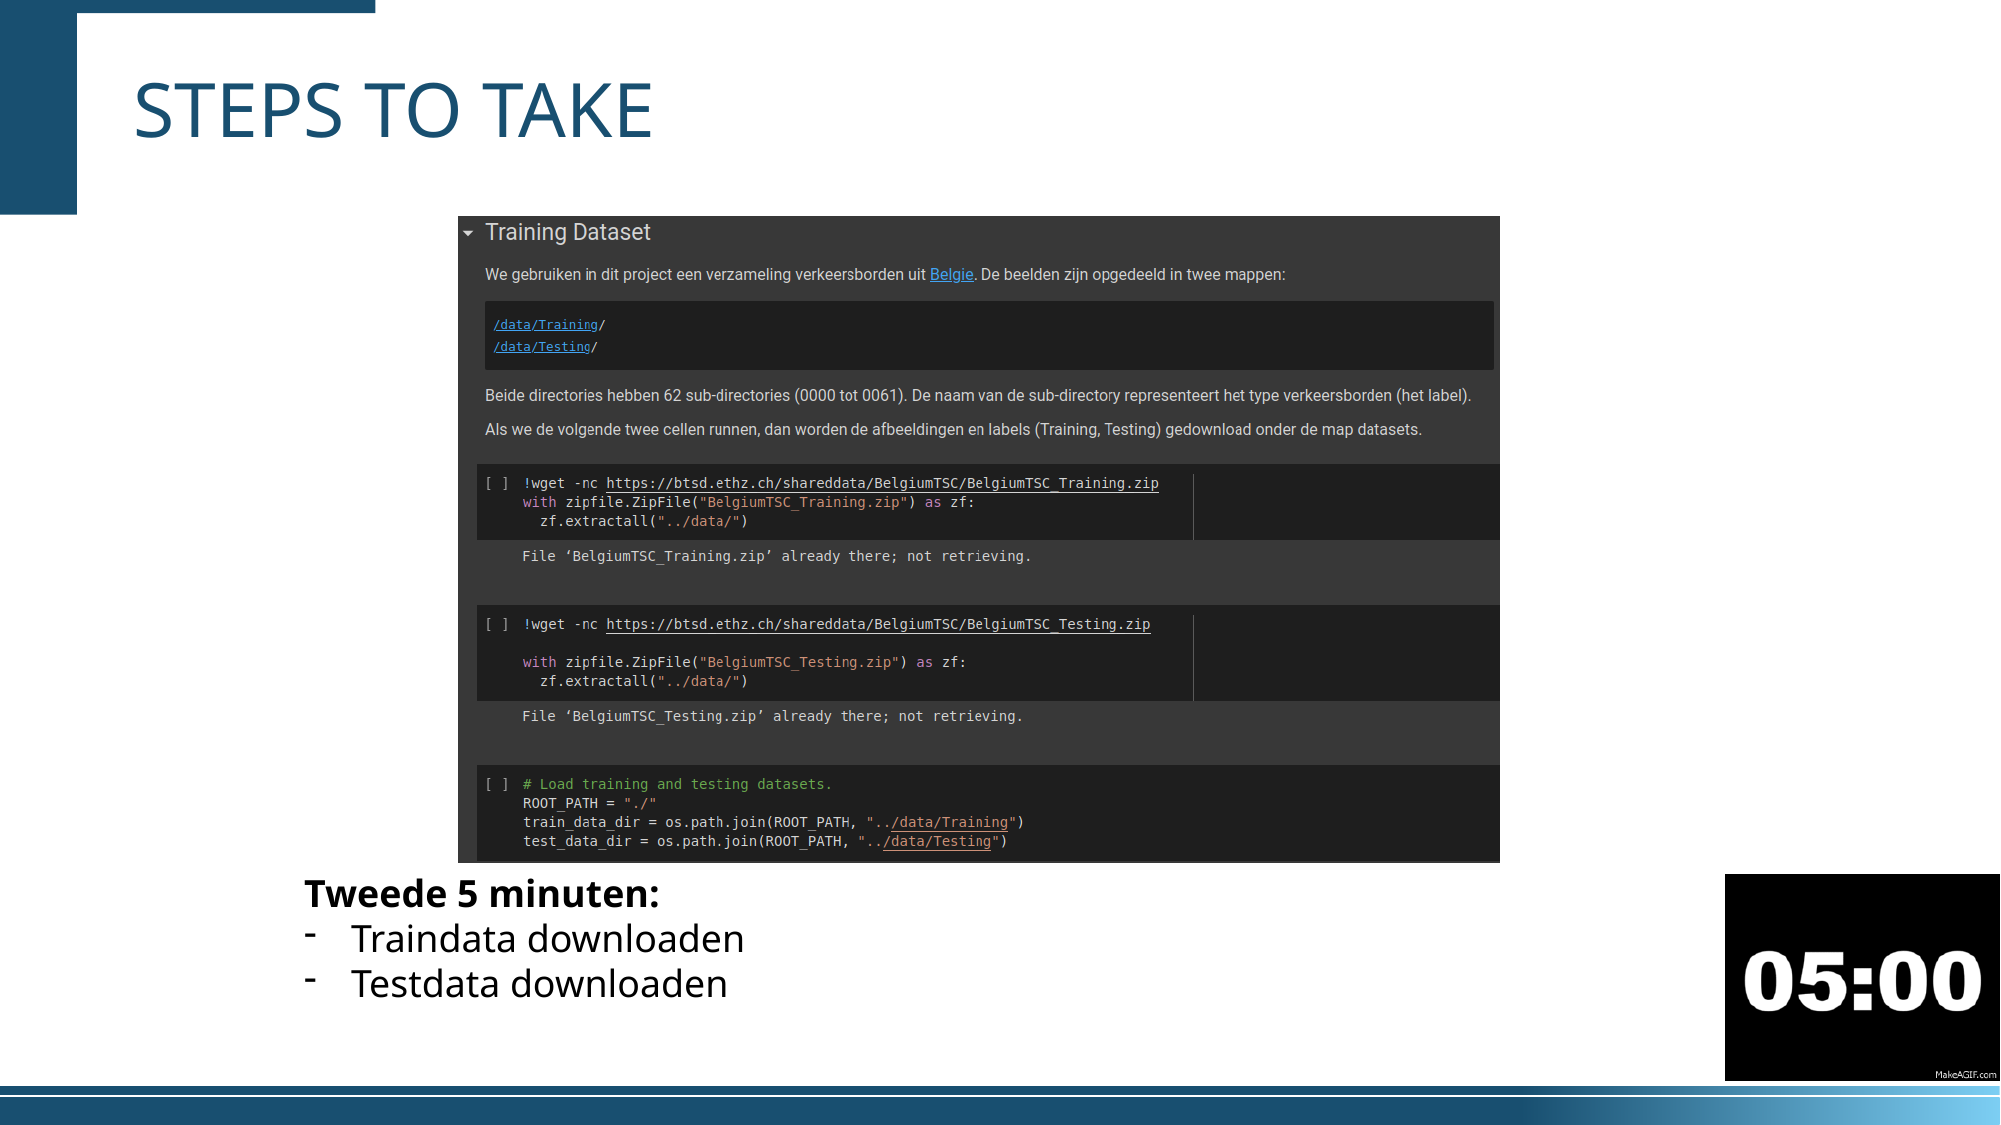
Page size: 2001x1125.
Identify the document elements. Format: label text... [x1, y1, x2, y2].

picture [1724, 874, 2000, 1082]
text_box Tweede 5 minuten: Traindata downloaden Testdata downloaden [289, 862, 1163, 1013]
picture [458, 216, 1501, 863]
title Steps to take [118, 61, 1844, 165]
